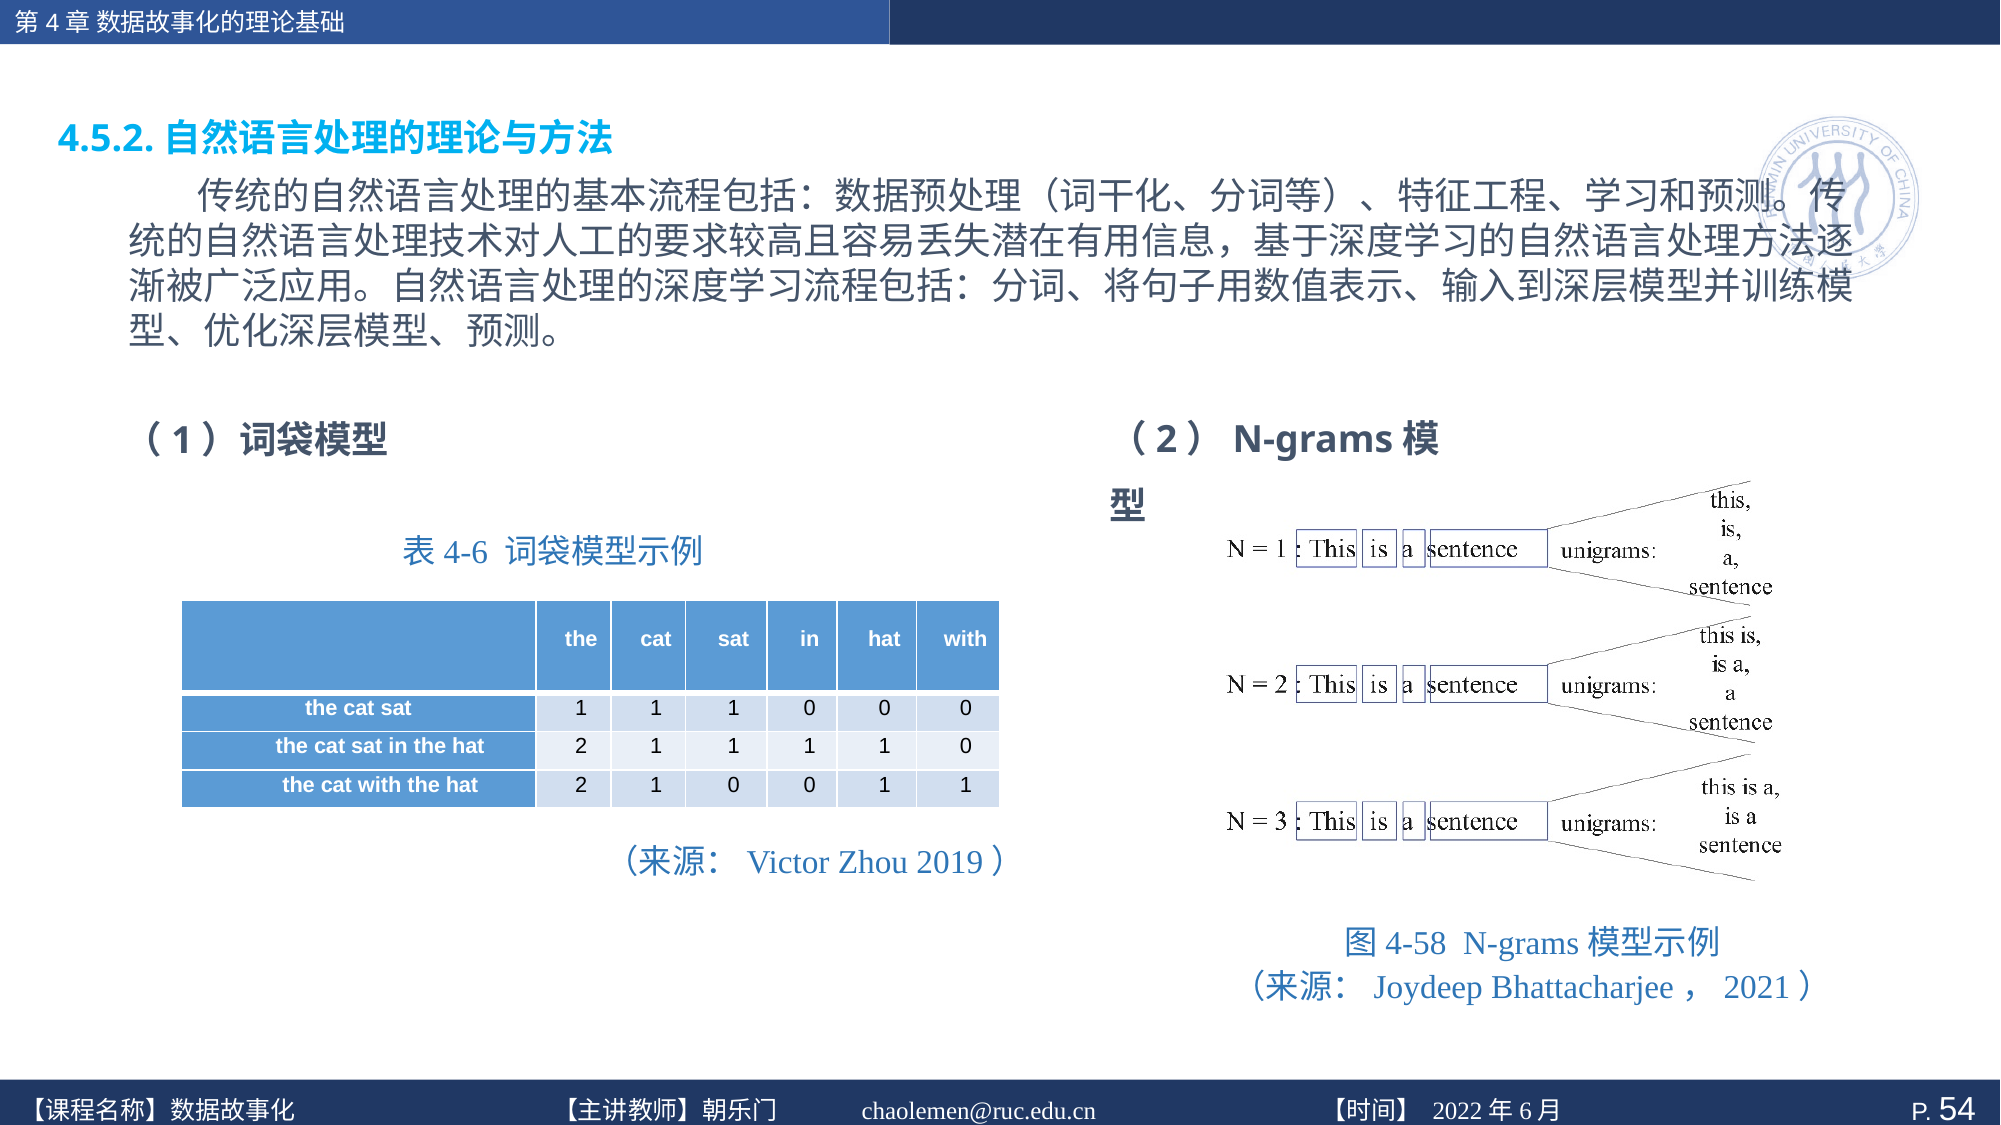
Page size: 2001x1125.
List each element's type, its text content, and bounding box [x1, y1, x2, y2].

table_header sat [686, 601, 766, 690]
picture [1184, 477, 1804, 881]
table_cell 1 [686, 696, 766, 731]
text_box （1）词袋模型 [110, 385, 445, 469]
table_cell 1 [686, 732, 766, 769]
text_box （2）N-grams模型 [1094, 384, 1487, 535]
table_header cat [612, 601, 685, 690]
text_box 传统的自然语言处理的基本流程包括：数据预处理（词干化、分词等）、特征工程、学习和预测。传统的自然语言处理技术对人工的要求较高且容易丢失潜在有用信息，基于深度学习的自然语言处理方法逐渐被广泛应用。自然语言处理的深度学习流程包括：分词、将句子用数值表示、输入到深层模型并训练模型、优化深层模型、预测。 [114, 164, 1886, 359]
text_box 4.5.2.自然语言处理的理论与方法 [43, 101, 1048, 166]
table_cell 2 [537, 732, 610, 769]
table_header [182, 601, 535, 690]
table_cell the cat sat [182, 696, 535, 731]
table_cell the cat with the hat [182, 771, 535, 807]
table_cell 2 [537, 771, 610, 807]
table_cell 0 [768, 771, 836, 807]
table_cell 1 [612, 771, 685, 807]
table_cell 0 [686, 771, 766, 807]
table_header the [537, 601, 610, 690]
table_cell 1 [612, 696, 685, 731]
table_cell 0 [917, 732, 999, 769]
table_cell 0 [838, 696, 916, 731]
table_cell 1 [768, 732, 836, 769]
text_box 图4-58 N-grams模型示例 （来源：Joydeep Bhattacharjee，2021） [1106, 910, 1915, 1013]
table_header with [917, 601, 999, 690]
table_cell the cat sat in the hat [182, 732, 535, 769]
table_cell 1 [537, 696, 610, 731]
table_cell 1 [838, 732, 916, 769]
table_cell 1 [612, 732, 685, 769]
table_header hat [838, 601, 916, 690]
table_header in [768, 601, 836, 690]
table_cell 0 [768, 696, 836, 731]
table_cell 1 [838, 771, 916, 807]
text_box 表4-6 词袋模型示例 [308, 518, 754, 577]
table_cell 1 [917, 771, 999, 807]
text_box （来源：Victor Zhou 2019） [531, 829, 1056, 888]
table_cell 0 [917, 696, 999, 731]
